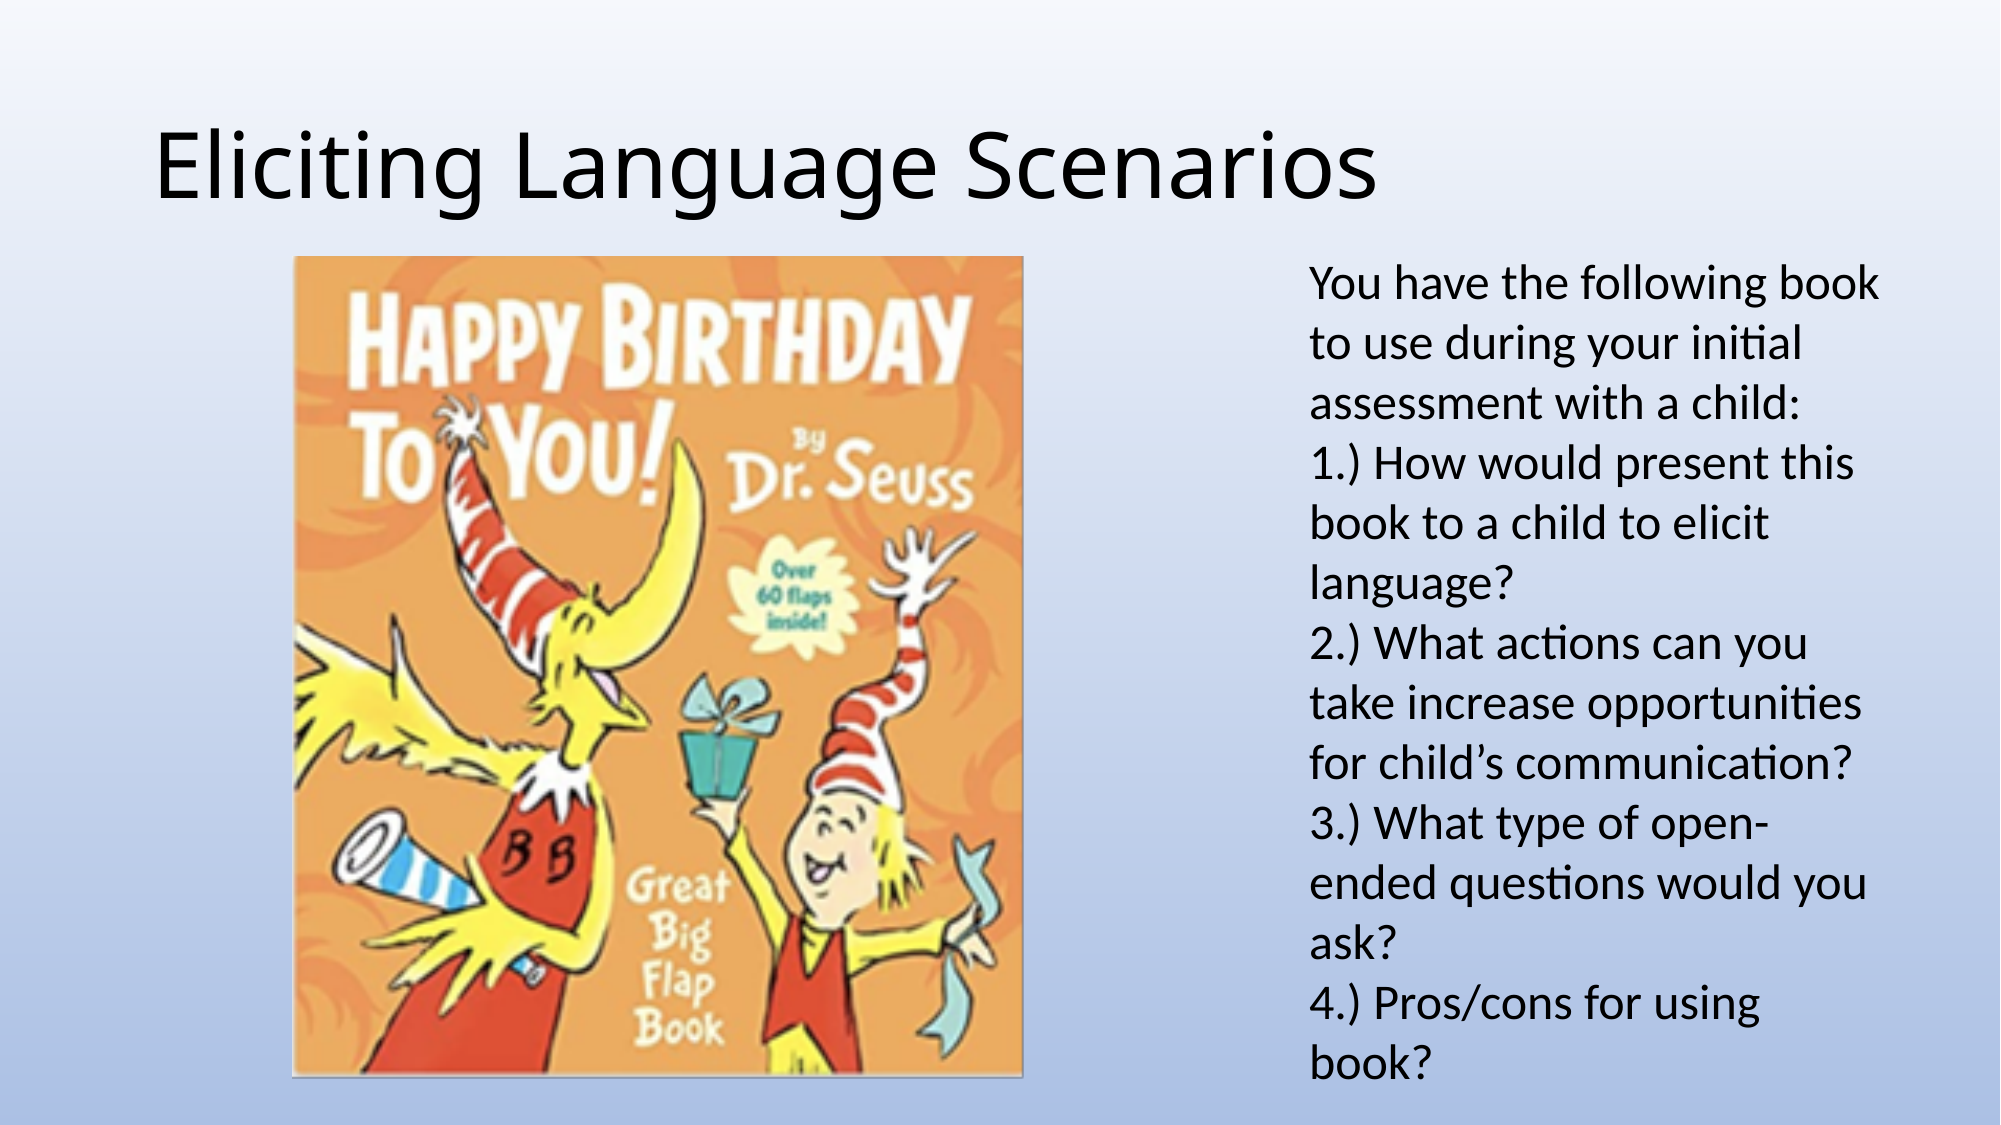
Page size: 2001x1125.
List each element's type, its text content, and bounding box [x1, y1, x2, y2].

title Eliciting Language Scenarios [137, 59, 1863, 278]
text_box You have the following book to use during your initial assessment with a child: 1.) How would present this book to a child to elicit language? 2.) What actions can you take increase opportunities for child’s communication? 3.) What type of open-ended questions would you ask? 4.) Pros/cons for using book? [1294, 241, 1911, 1097]
picture [292, 256, 1027, 1082]
